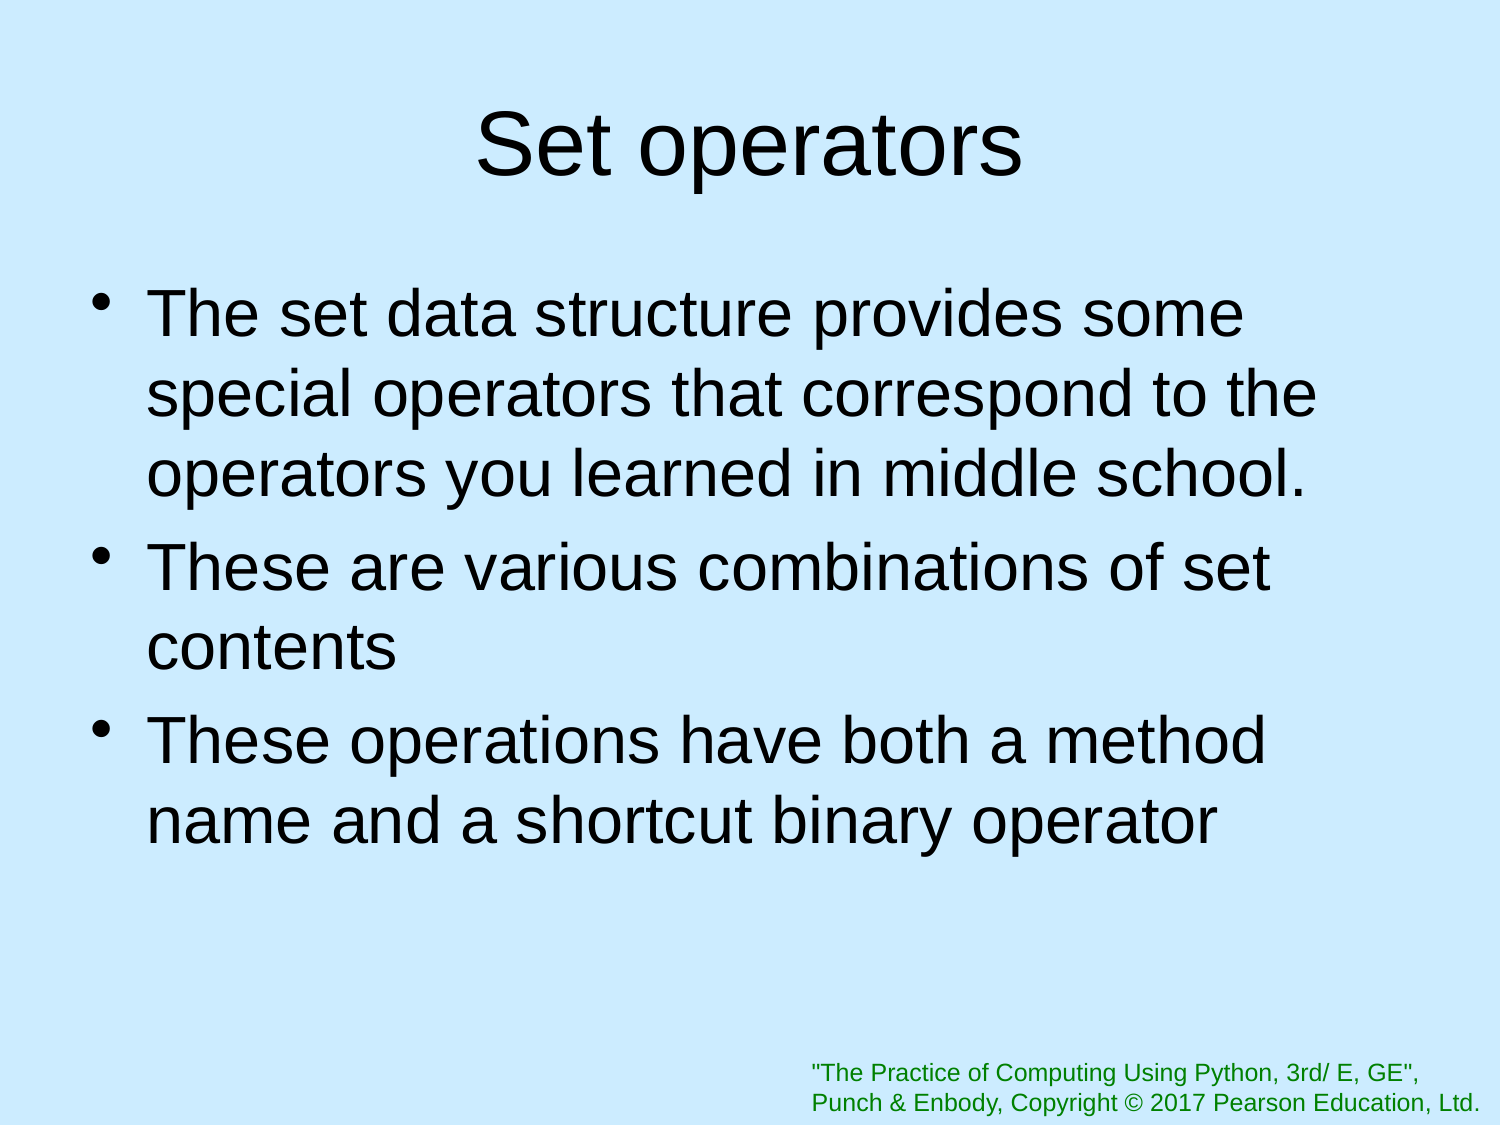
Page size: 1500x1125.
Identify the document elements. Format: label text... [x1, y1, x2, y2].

title Set operators [75, 45, 1425, 233]
list The set data structure provides some special operators that correspond to the operators you learned in middle school. These are various combinations of set contents These operations have both a method name and a shortcut binary operator [75, 262, 1425, 1005]
